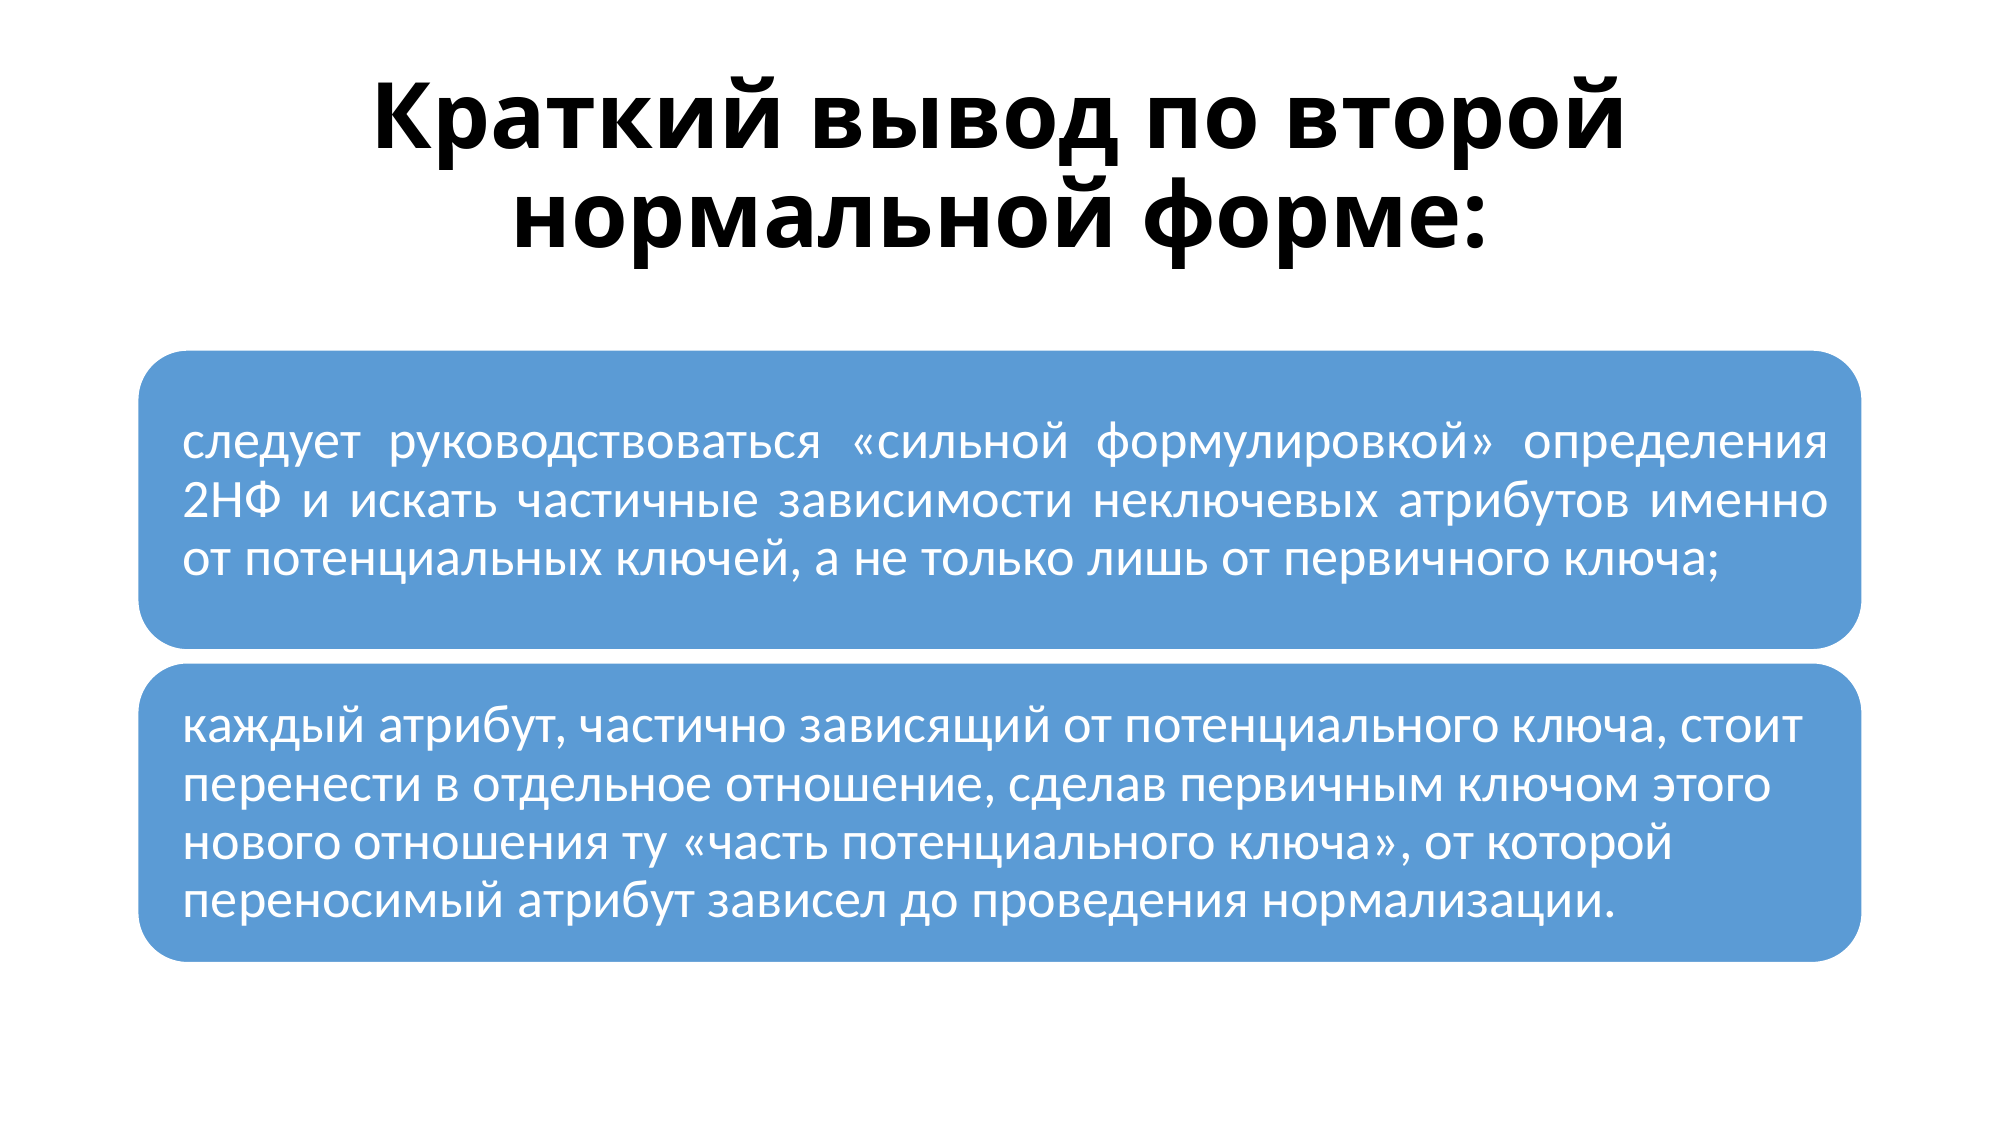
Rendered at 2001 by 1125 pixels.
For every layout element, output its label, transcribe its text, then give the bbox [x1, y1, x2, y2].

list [137, 299, 1863, 1014]
title Краткий вывод по второй нормальной форме: [137, 59, 1863, 278]
